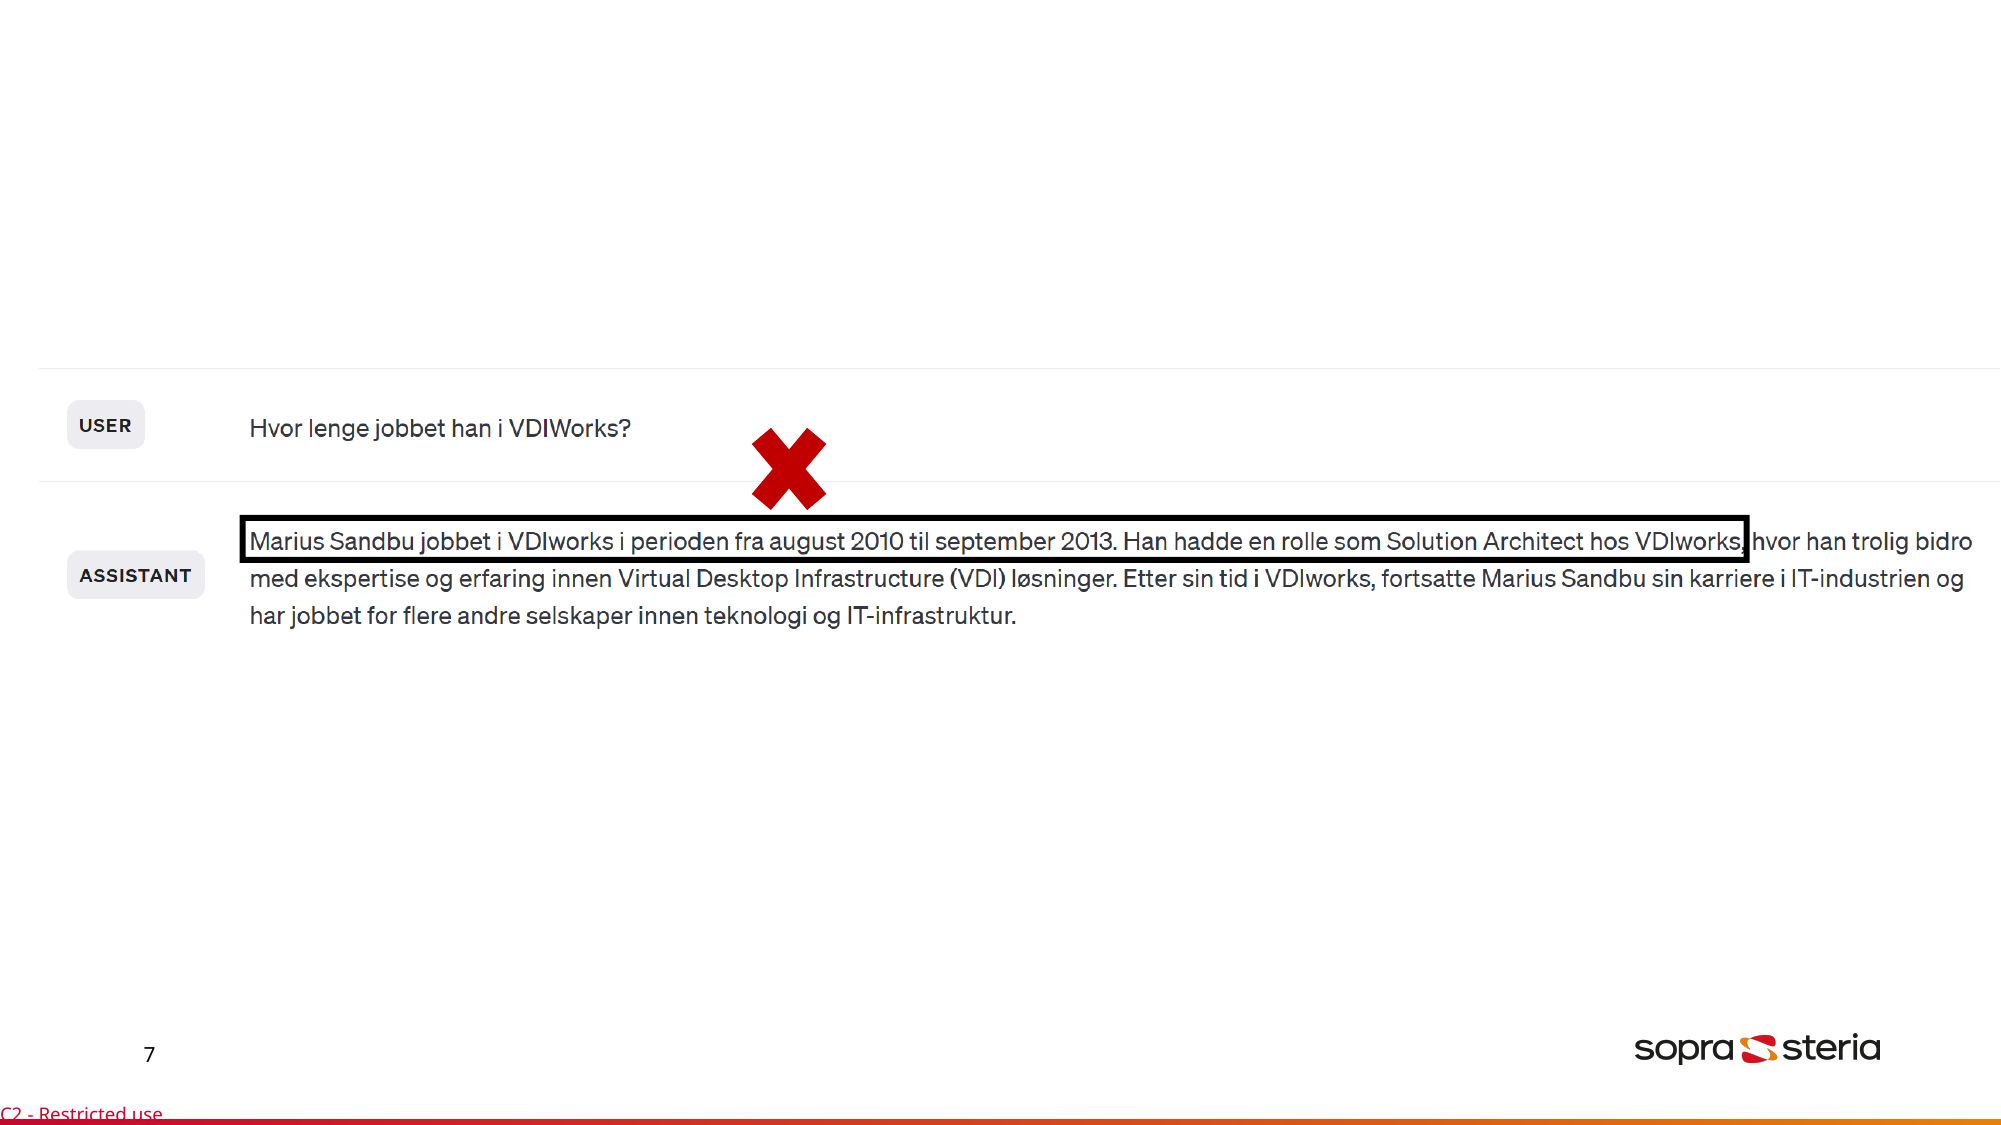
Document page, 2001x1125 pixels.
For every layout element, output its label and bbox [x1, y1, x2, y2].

picture [1635, 1033, 1880, 1065]
picture [38, 358, 2000, 654]
